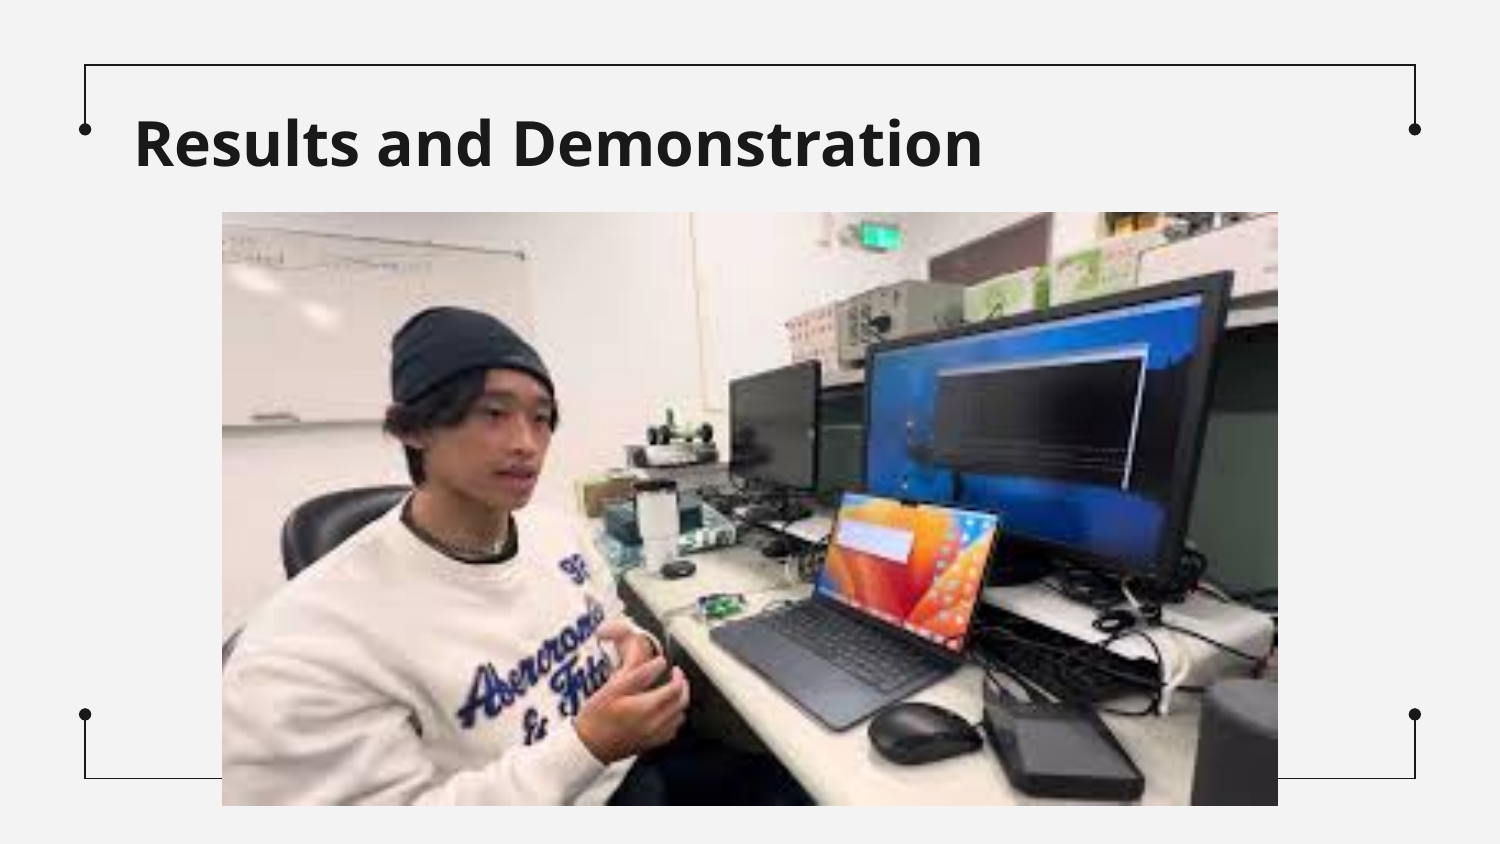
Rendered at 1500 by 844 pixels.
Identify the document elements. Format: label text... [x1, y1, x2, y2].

picture [221, 211, 1279, 807]
title Results and Demonstration [118, 88, 1383, 183]
